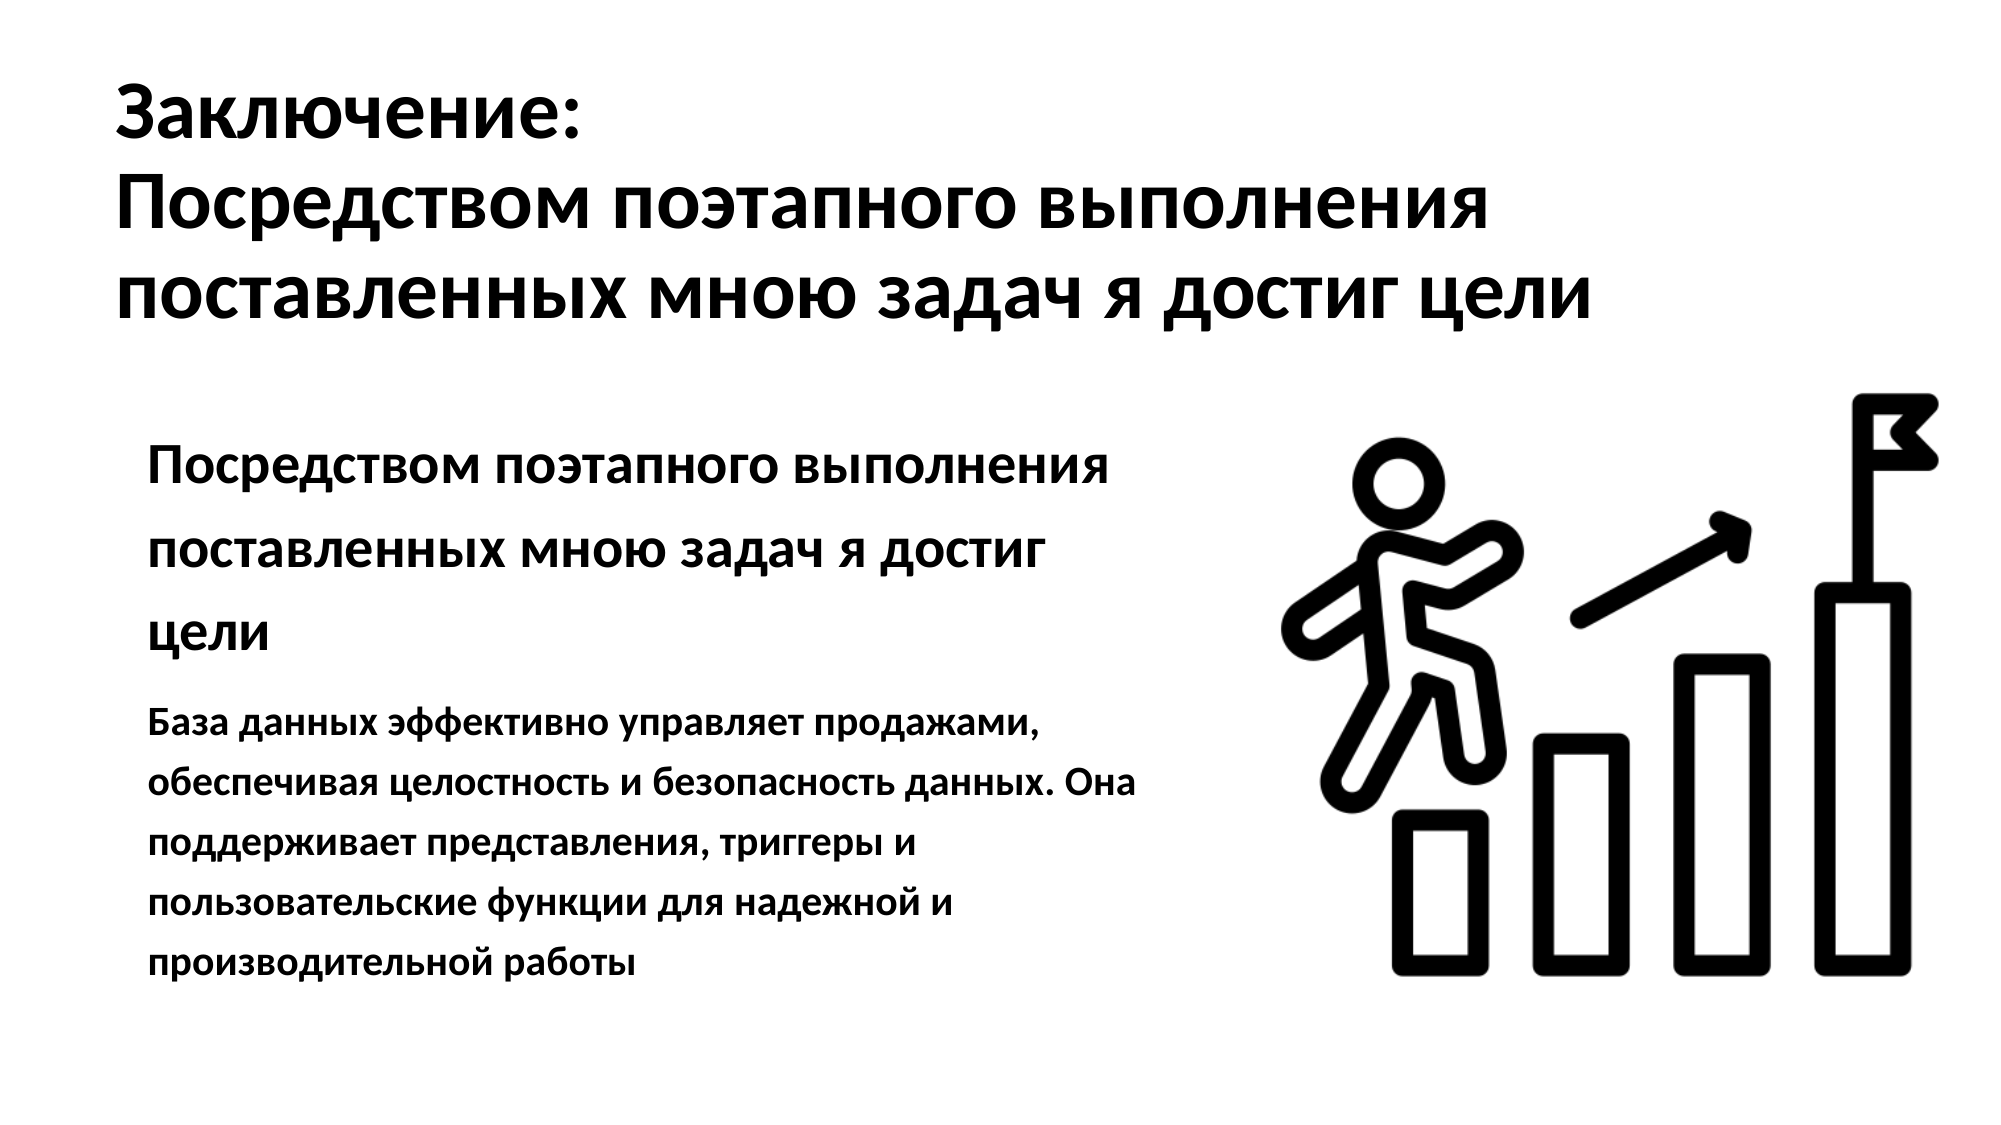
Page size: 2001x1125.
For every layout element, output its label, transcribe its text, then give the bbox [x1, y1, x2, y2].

list Посредством поэтапного выполнения поставленных мною задач я достиг цели База данных эффективно управляет продажами, обеспечивая целостность и безопасность данных. Она поддерживает представления, триггеры и пользовательские функции для надежной и производительной работы [132, 403, 1164, 992]
title Заключение: Посредством поэтапного выполнения поставленных мною задач я достиг цели [100, 59, 1849, 246]
picture [1272, 347, 1948, 1023]
